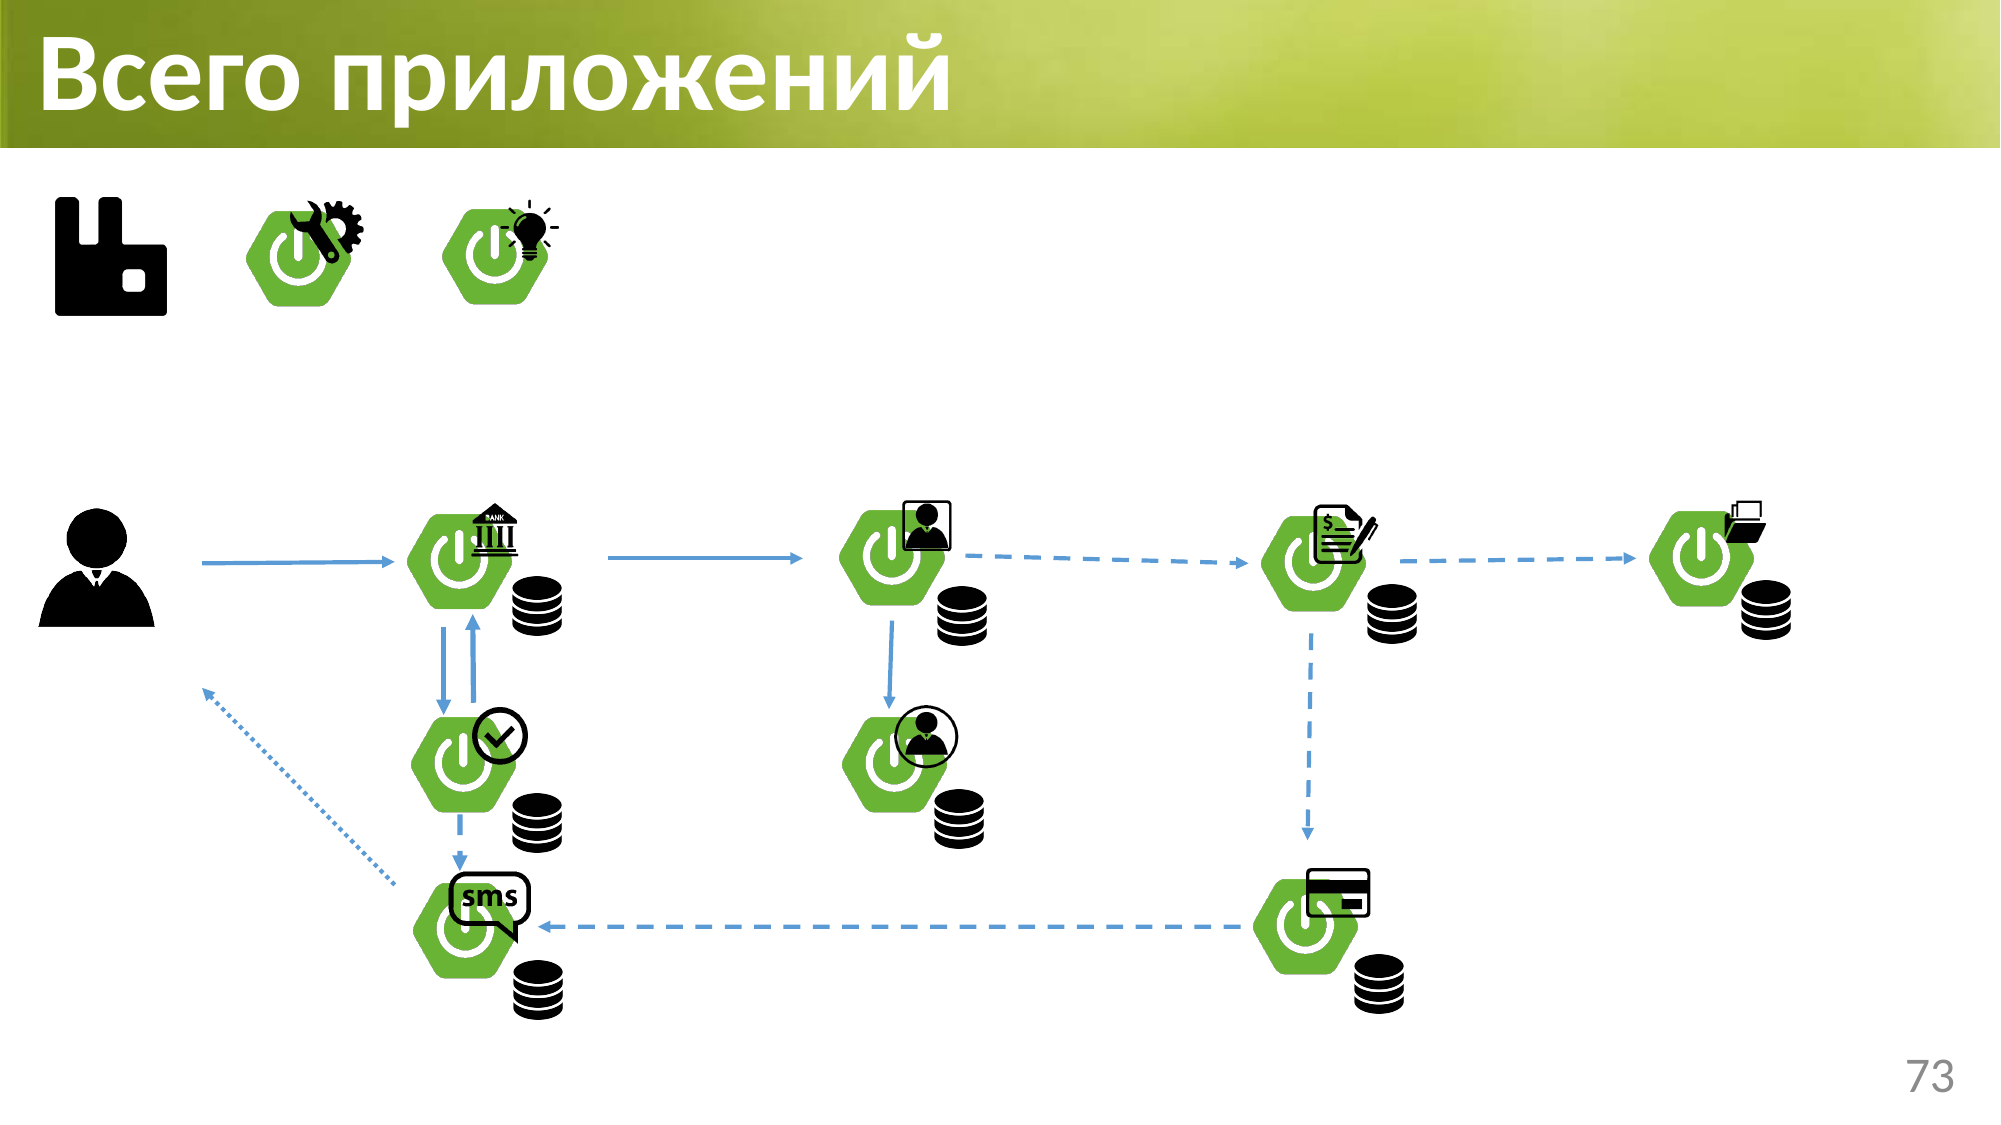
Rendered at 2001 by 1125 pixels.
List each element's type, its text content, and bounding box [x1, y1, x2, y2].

picture [398, 705, 567, 854]
picture [233, 199, 364, 318]
picture [1636, 499, 1796, 640]
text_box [202, 687, 395, 885]
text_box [1307, 633, 1312, 841]
picture [54, 197, 167, 316]
picture [829, 705, 989, 849]
picture [429, 197, 561, 316]
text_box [889, 620, 893, 705]
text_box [1400, 558, 1637, 562]
picture [400, 871, 568, 1020]
picture [826, 498, 992, 646]
picture [1240, 867, 1409, 1014]
picture [0, 0, 2000, 148]
picture [394, 502, 567, 636]
picture [1248, 504, 1422, 644]
slide_number 73 [1520, 1042, 1971, 1103]
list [38, 508, 155, 627]
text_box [965, 555, 1249, 564]
